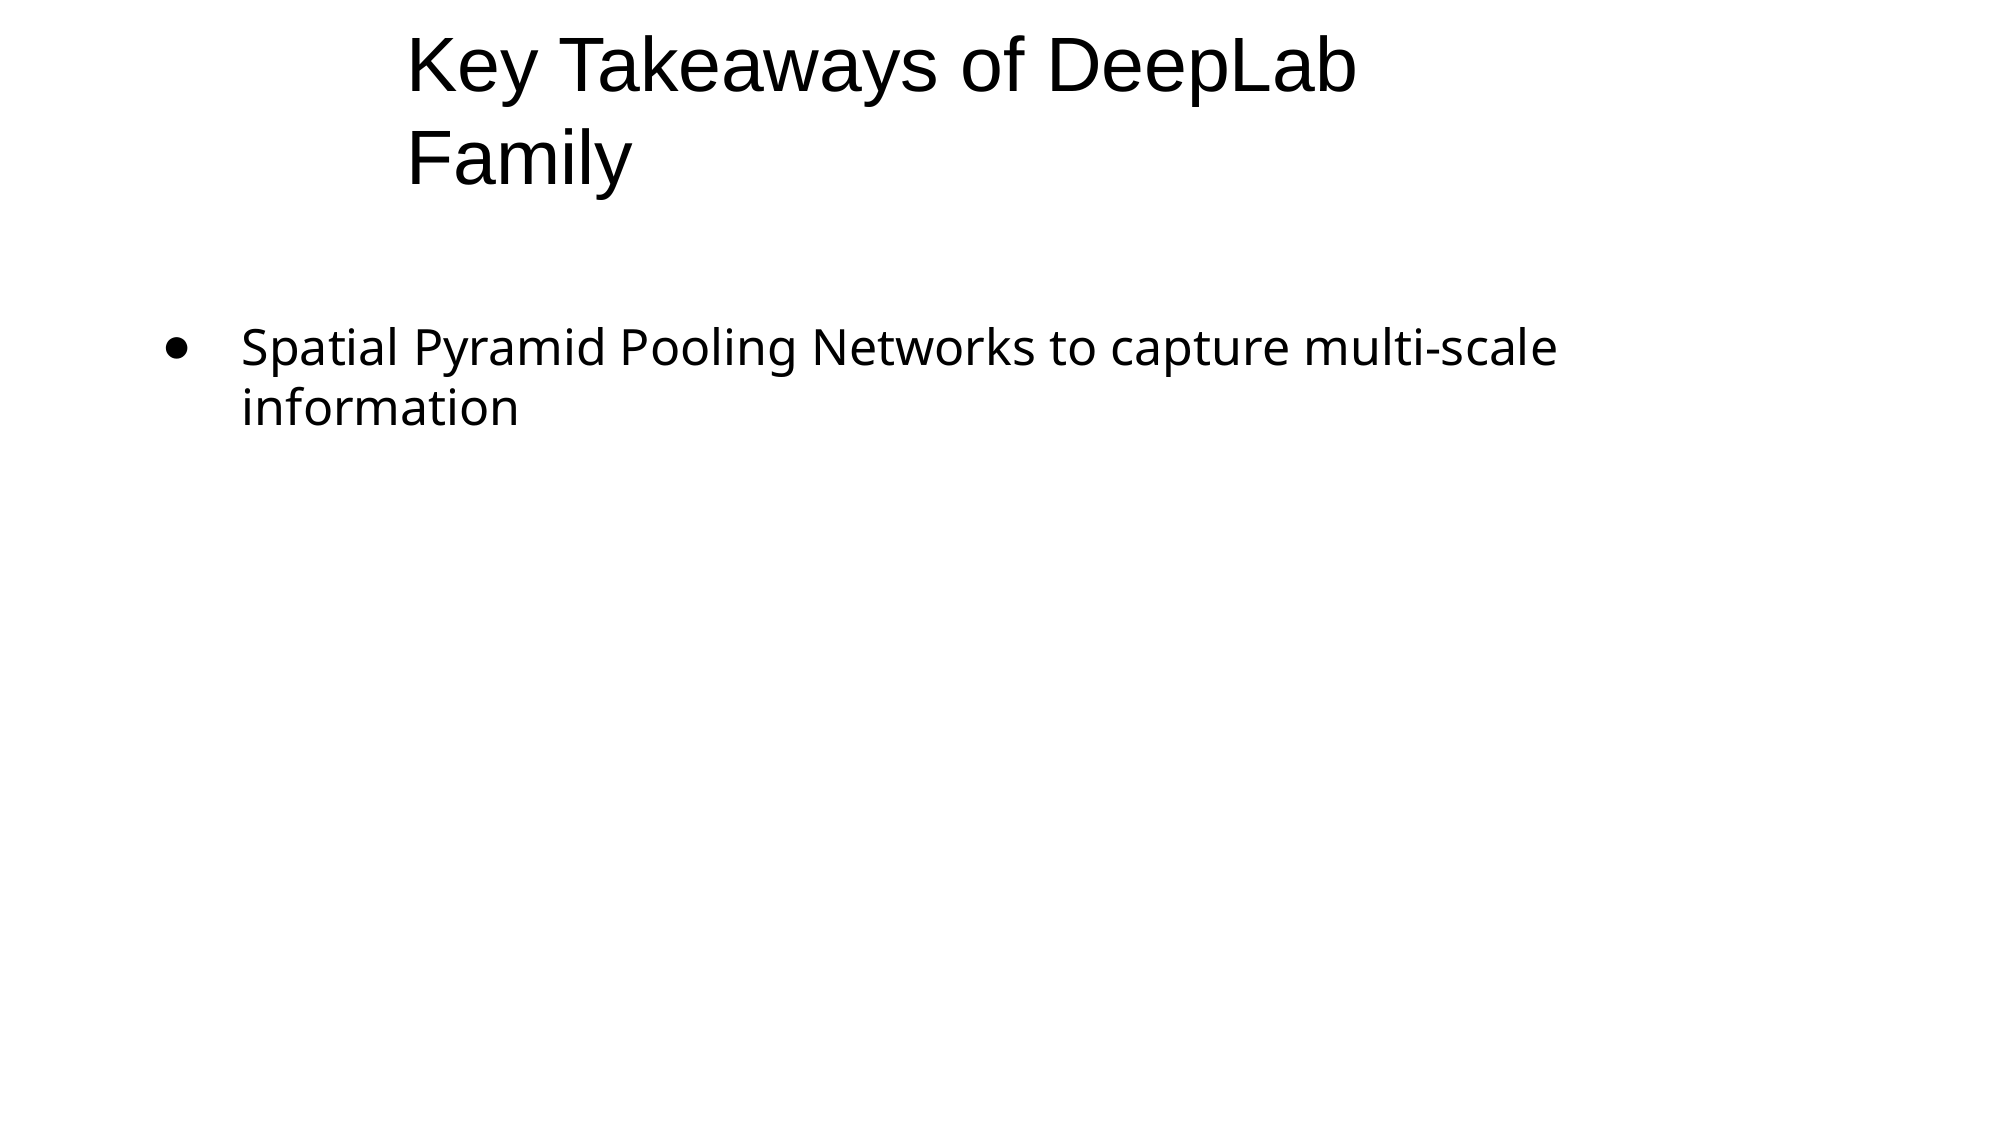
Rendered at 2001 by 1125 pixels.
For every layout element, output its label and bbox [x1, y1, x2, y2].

text_box [159, 312, 1760, 436]
title [403, 10, 1595, 202]
